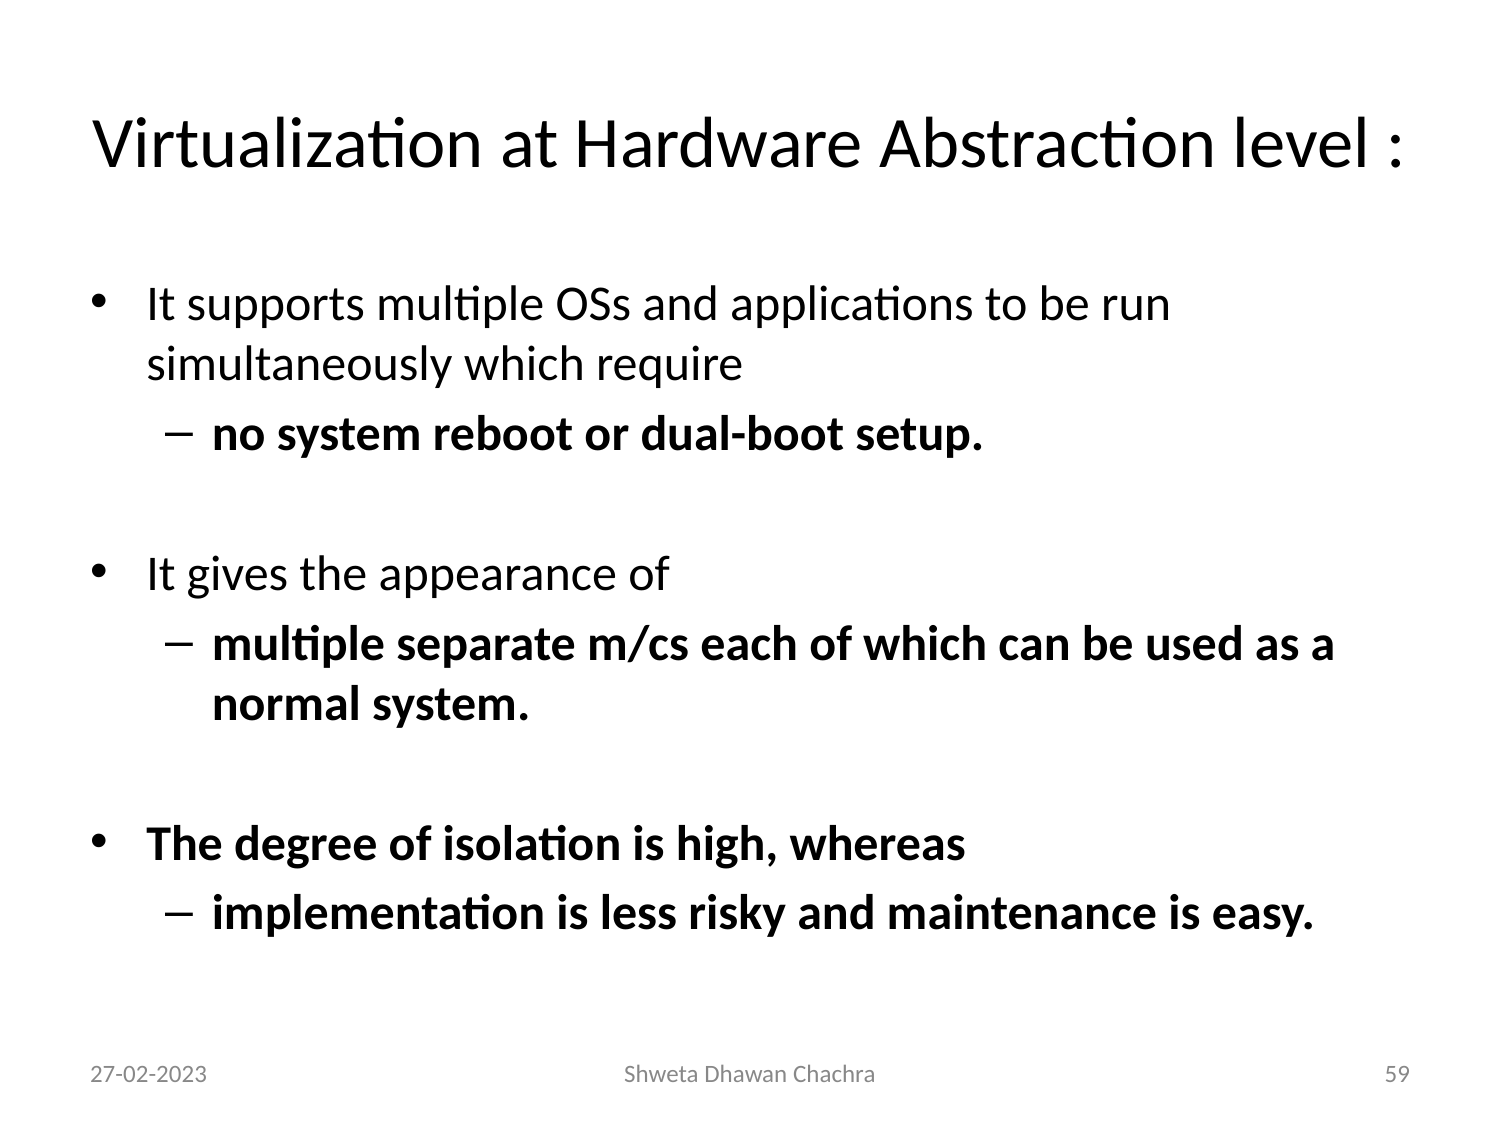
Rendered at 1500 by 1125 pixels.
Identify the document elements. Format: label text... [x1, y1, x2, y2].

list It supports multiple OSs and applications to be run simultaneously which require no system reboot or dual-boot setup. It gives the appearance of multiple separate m/cs each of which can be used as a normal system. The degree of isolation is high, whereas implementation is less risky and maintenance is easy. [75, 262, 1425, 1005]
footer Shweta Dhawan Chachra [512, 1042, 988, 1103]
slide_number ‹#› [1074, 1042, 1425, 1103]
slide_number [75, 1042, 425, 1103]
title Virtualization at Hardware Abstraction level : [75, 45, 1425, 233]
